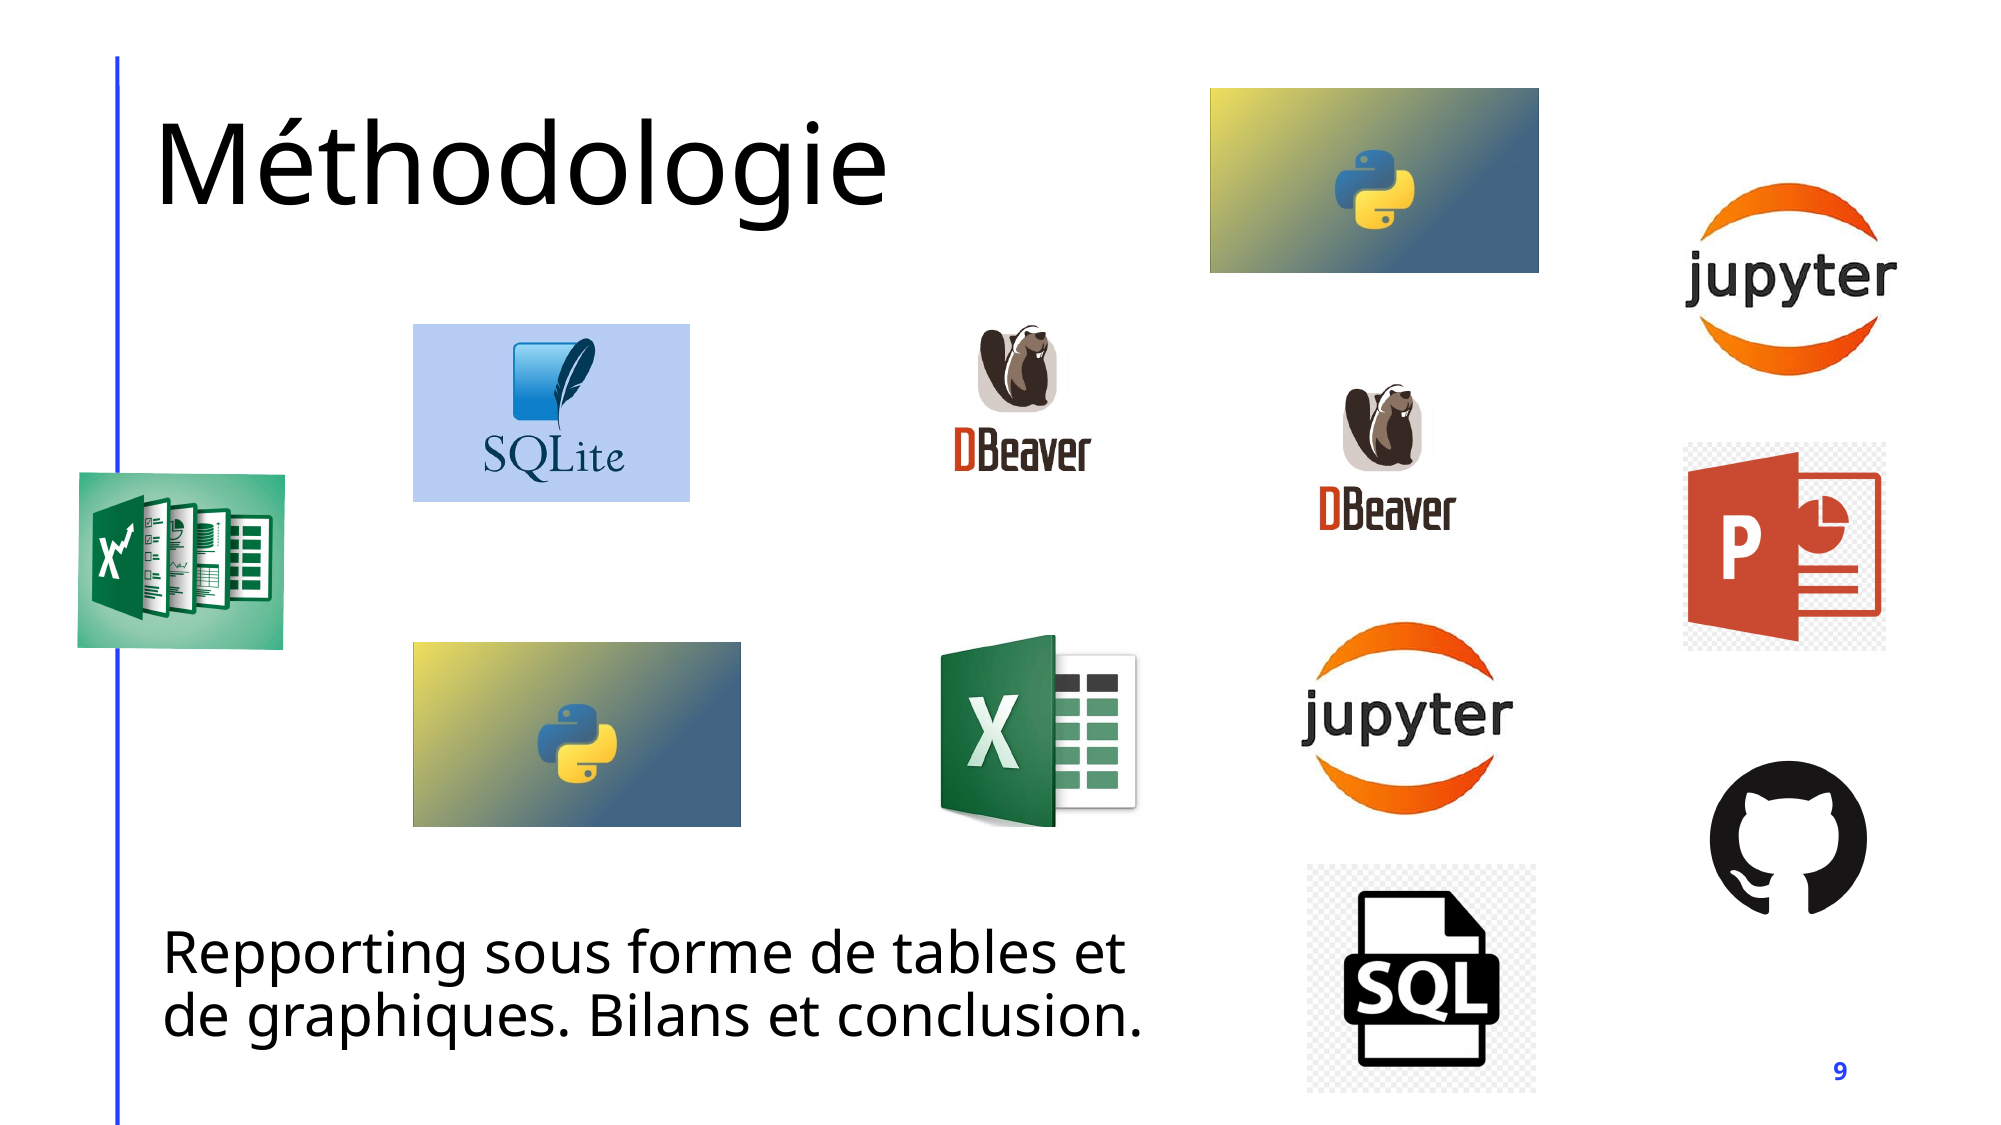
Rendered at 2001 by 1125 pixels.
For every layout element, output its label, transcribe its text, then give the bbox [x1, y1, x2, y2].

picture [1656, 151, 1920, 414]
picture [1682, 442, 1886, 651]
picture [1307, 864, 1536, 1093]
picture [78, 473, 285, 650]
picture [1210, 88, 1539, 273]
slide_number 9 [1412, 1042, 1863, 1103]
title Méthodologie [137, 59, 1863, 278]
picture [1273, 590, 1536, 853]
picture [413, 642, 742, 828]
picture [1269, 354, 1517, 562]
picture [413, 324, 690, 503]
picture [893, 634, 1182, 827]
picture [1657, 708, 1920, 971]
text_box Repporting sous forme de tables et de graphiques. Bilans et conclusion. [147, 915, 1211, 1073]
picture [904, 294, 1152, 503]
